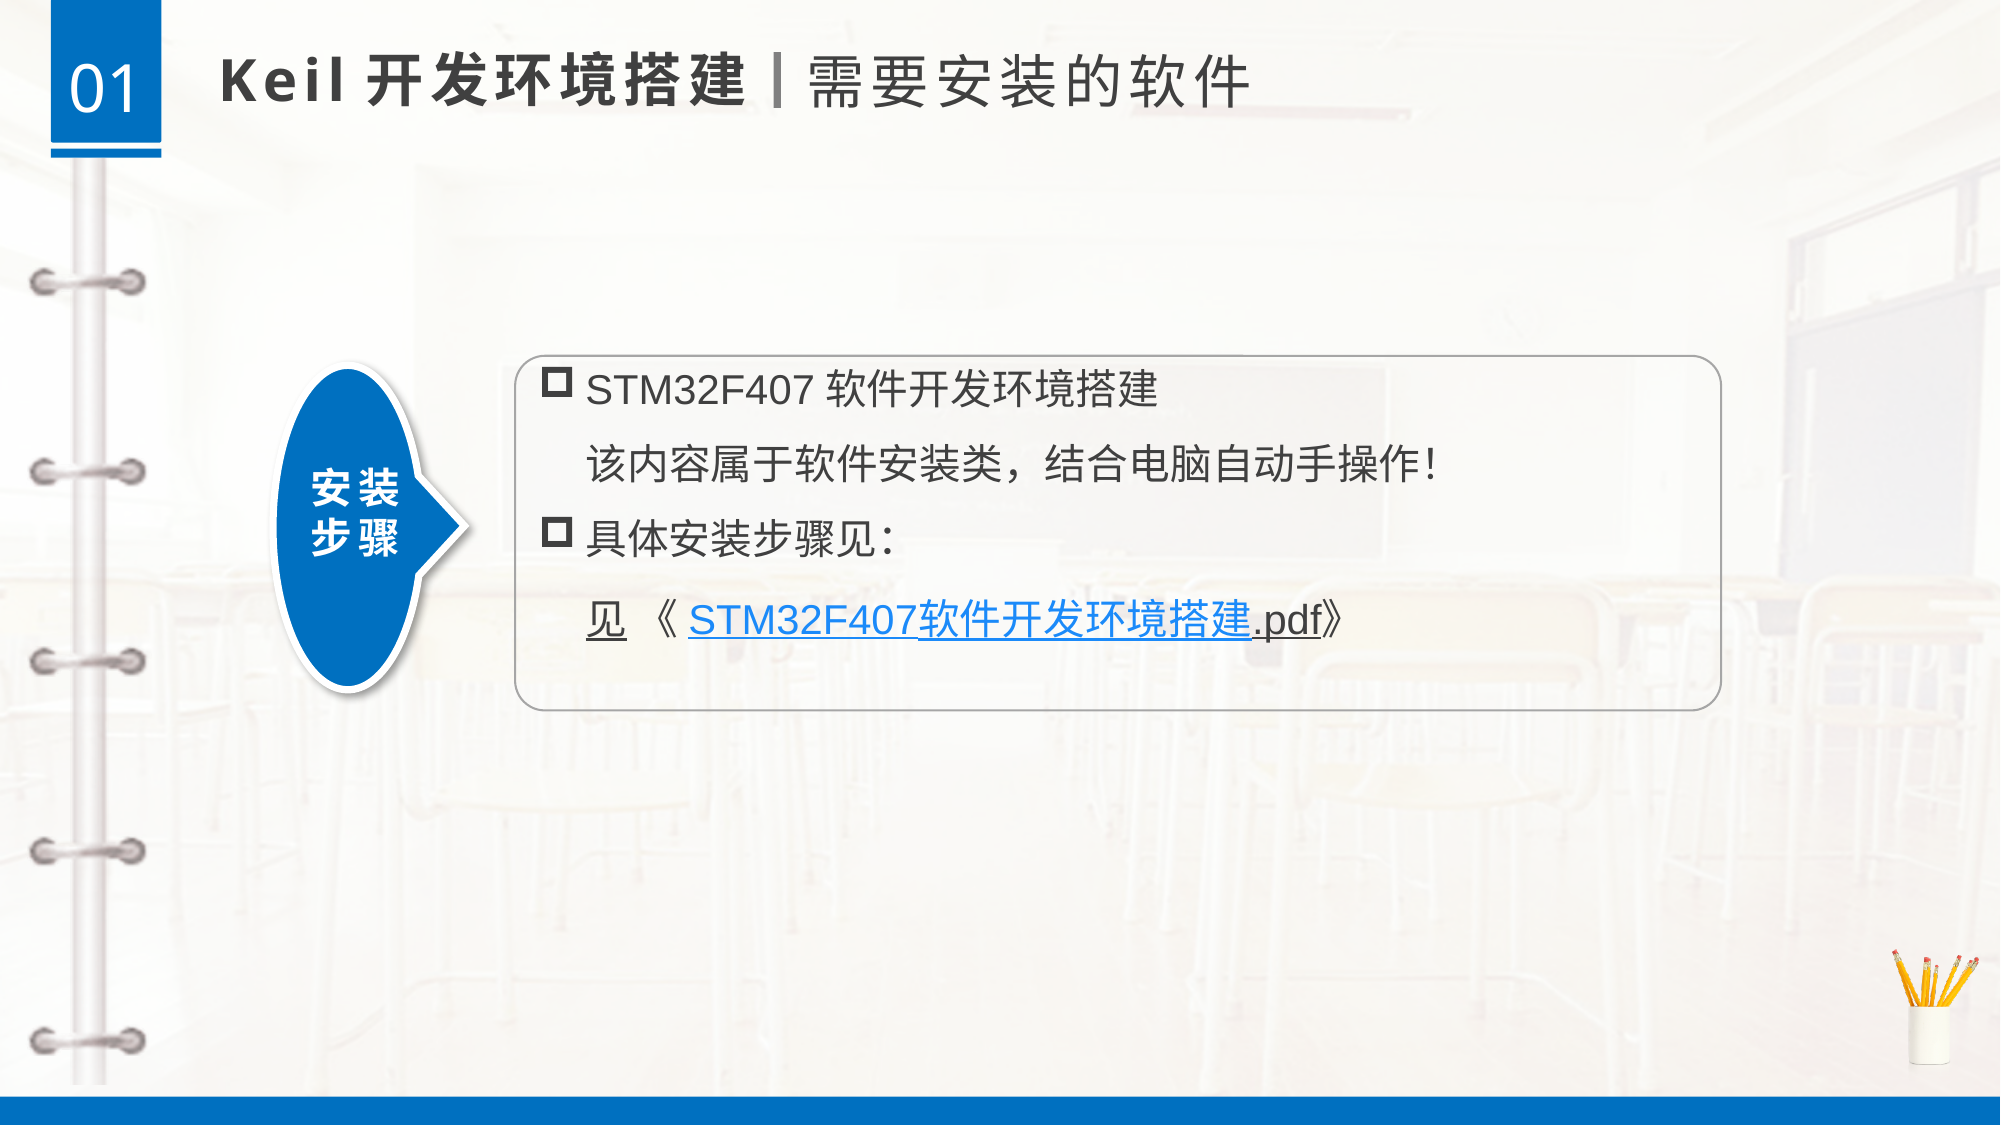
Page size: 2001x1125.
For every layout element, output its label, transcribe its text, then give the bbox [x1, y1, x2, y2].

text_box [47, 0, 166, 158]
text_box [772, 51, 782, 109]
text_box STM32F407软件开发环境搭建 该内容属于软件安装类，结合电脑自动手操作！ 具体安装步骤见： 见 《STM32F407软件开发环境搭建.pdf》 [514, 354, 1723, 712]
text_box 需要安装的软件 [791, 37, 1267, 123]
text_box [0, 1096, 2000, 1125]
picture [0, 0, 2001, 1125]
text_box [272, 365, 465, 690]
text_box Keil开发环境搭建 [203, 36, 800, 121]
